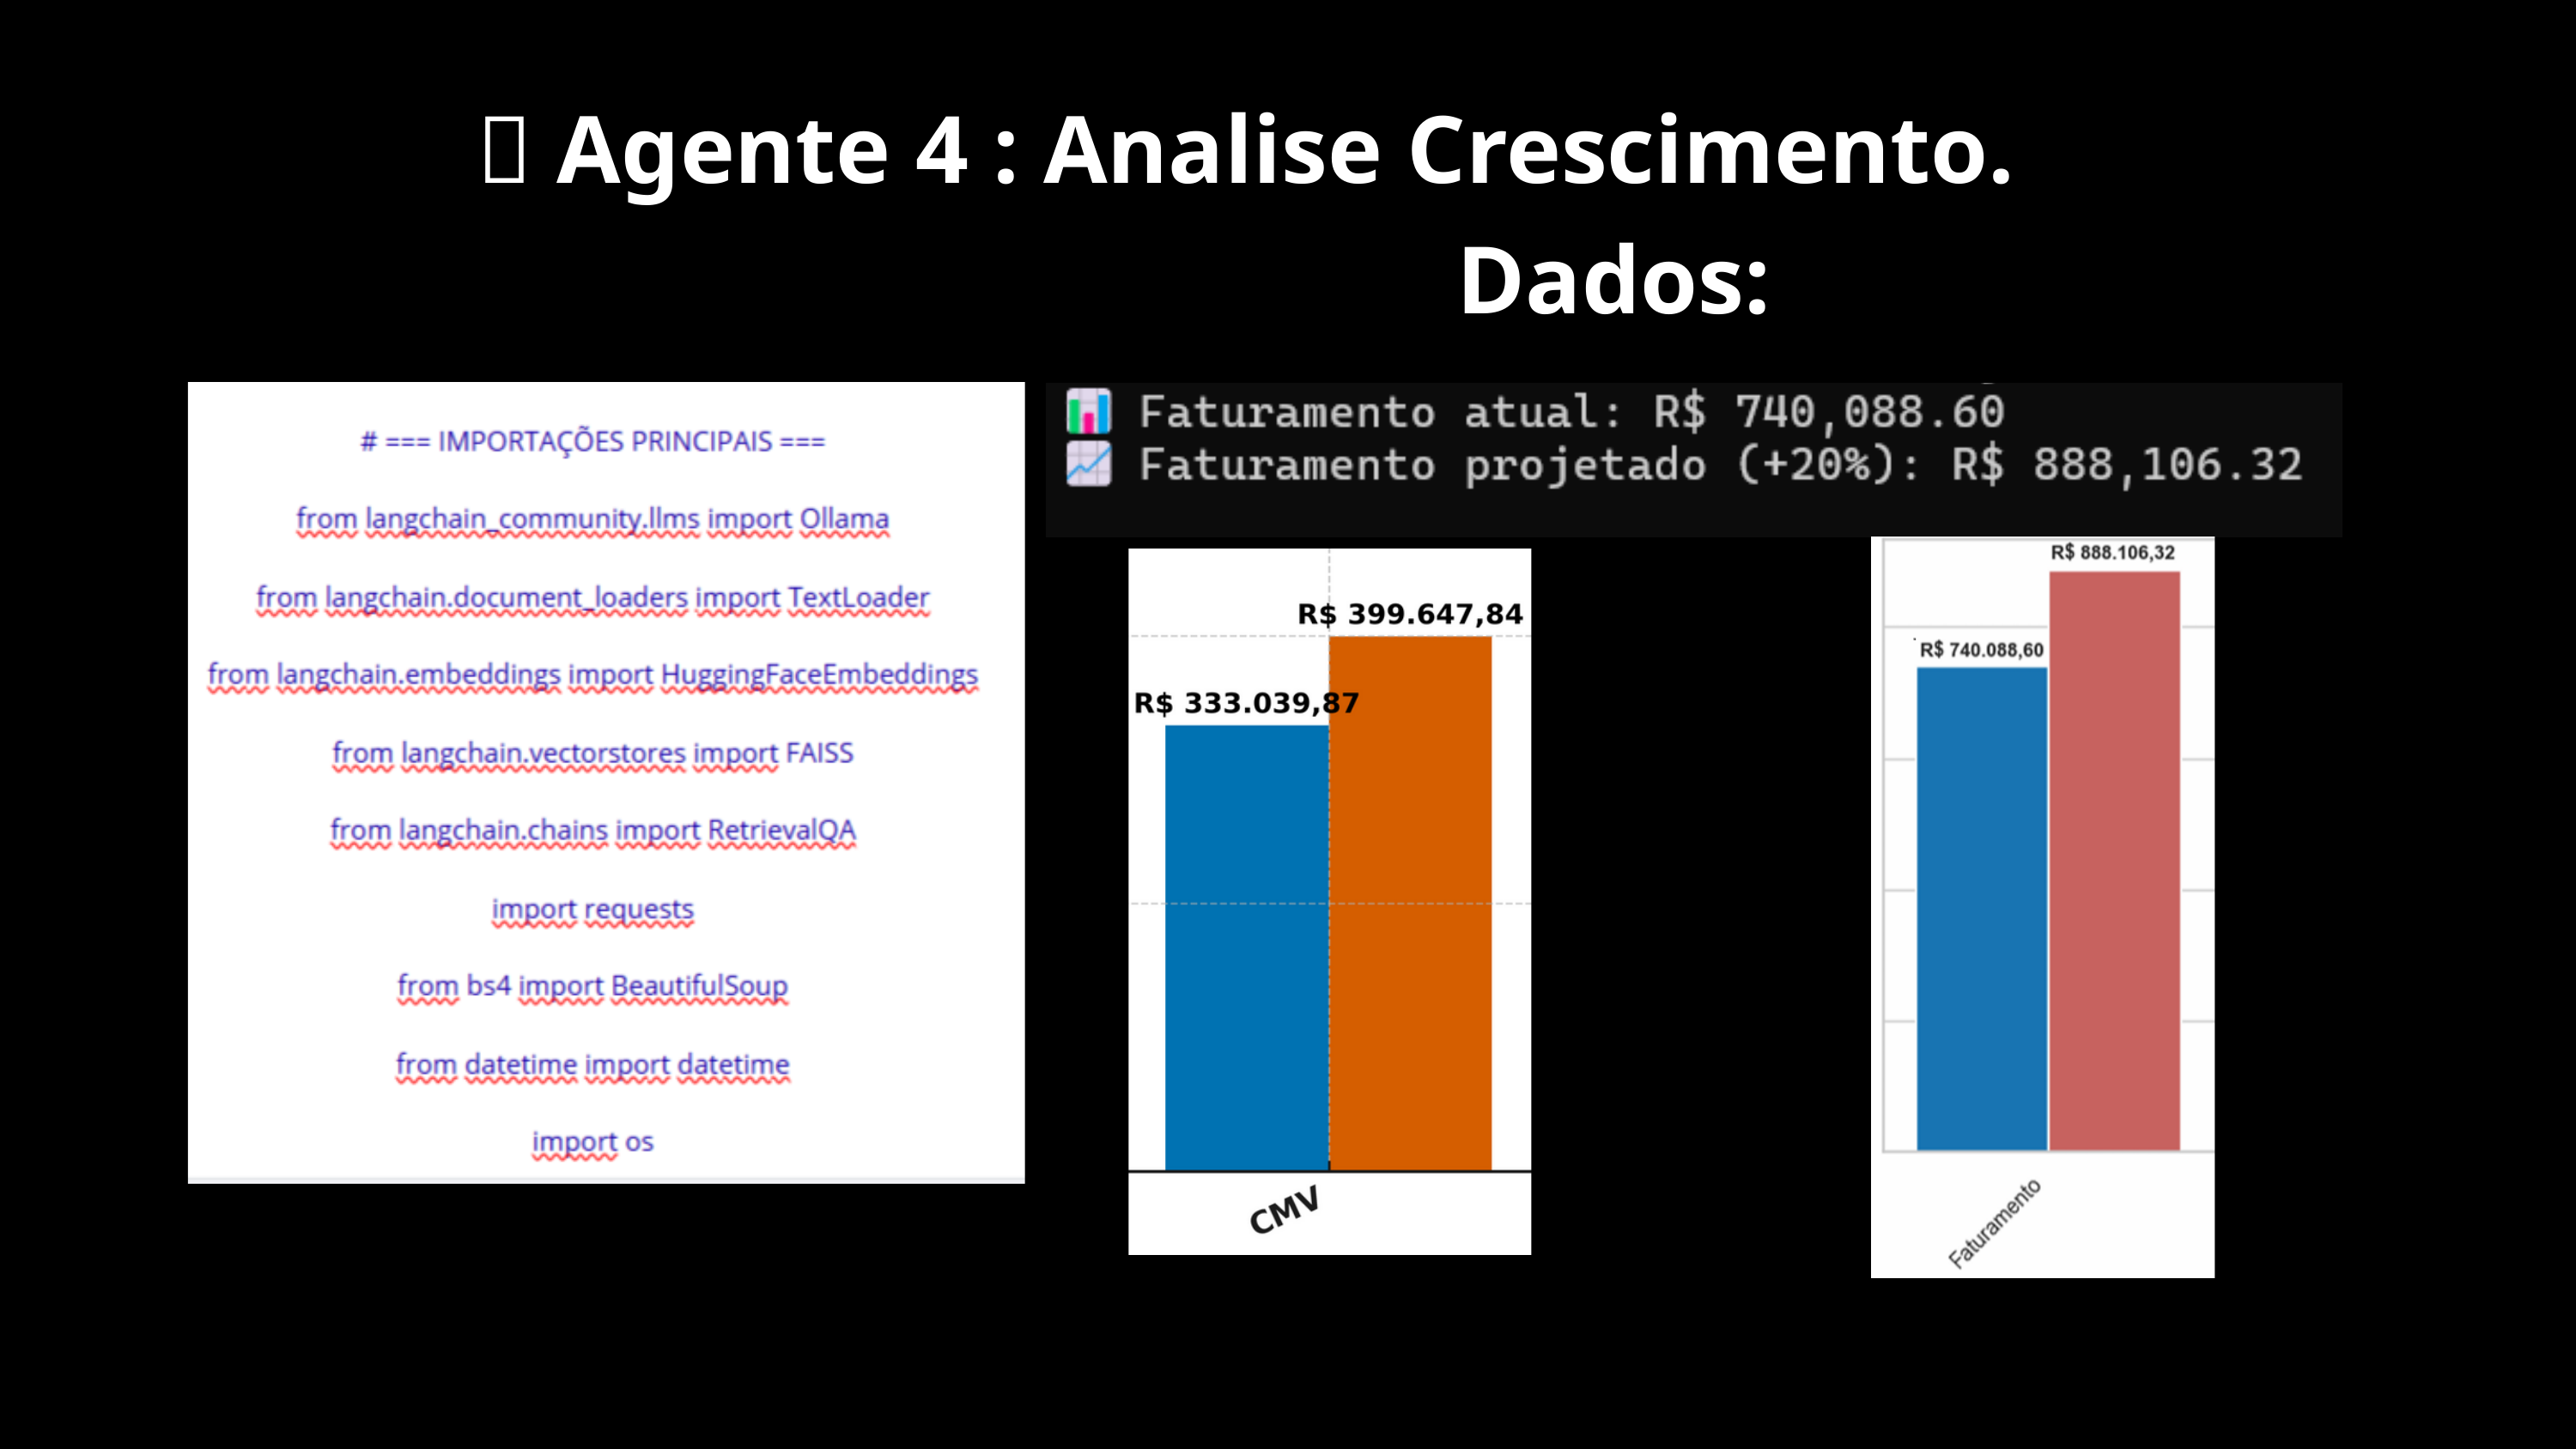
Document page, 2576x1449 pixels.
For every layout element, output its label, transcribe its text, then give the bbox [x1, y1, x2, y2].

text_box [187, 382, 1025, 1184]
text_box [1870, 537, 2215, 1278]
text_box Dados: [1309, 202, 1919, 333]
text_box [1128, 549, 1532, 1255]
text_box 🧠 Agente 4 : Analise Crescimento. [477, 71, 2099, 333]
text_box [1045, 383, 2343, 537]
